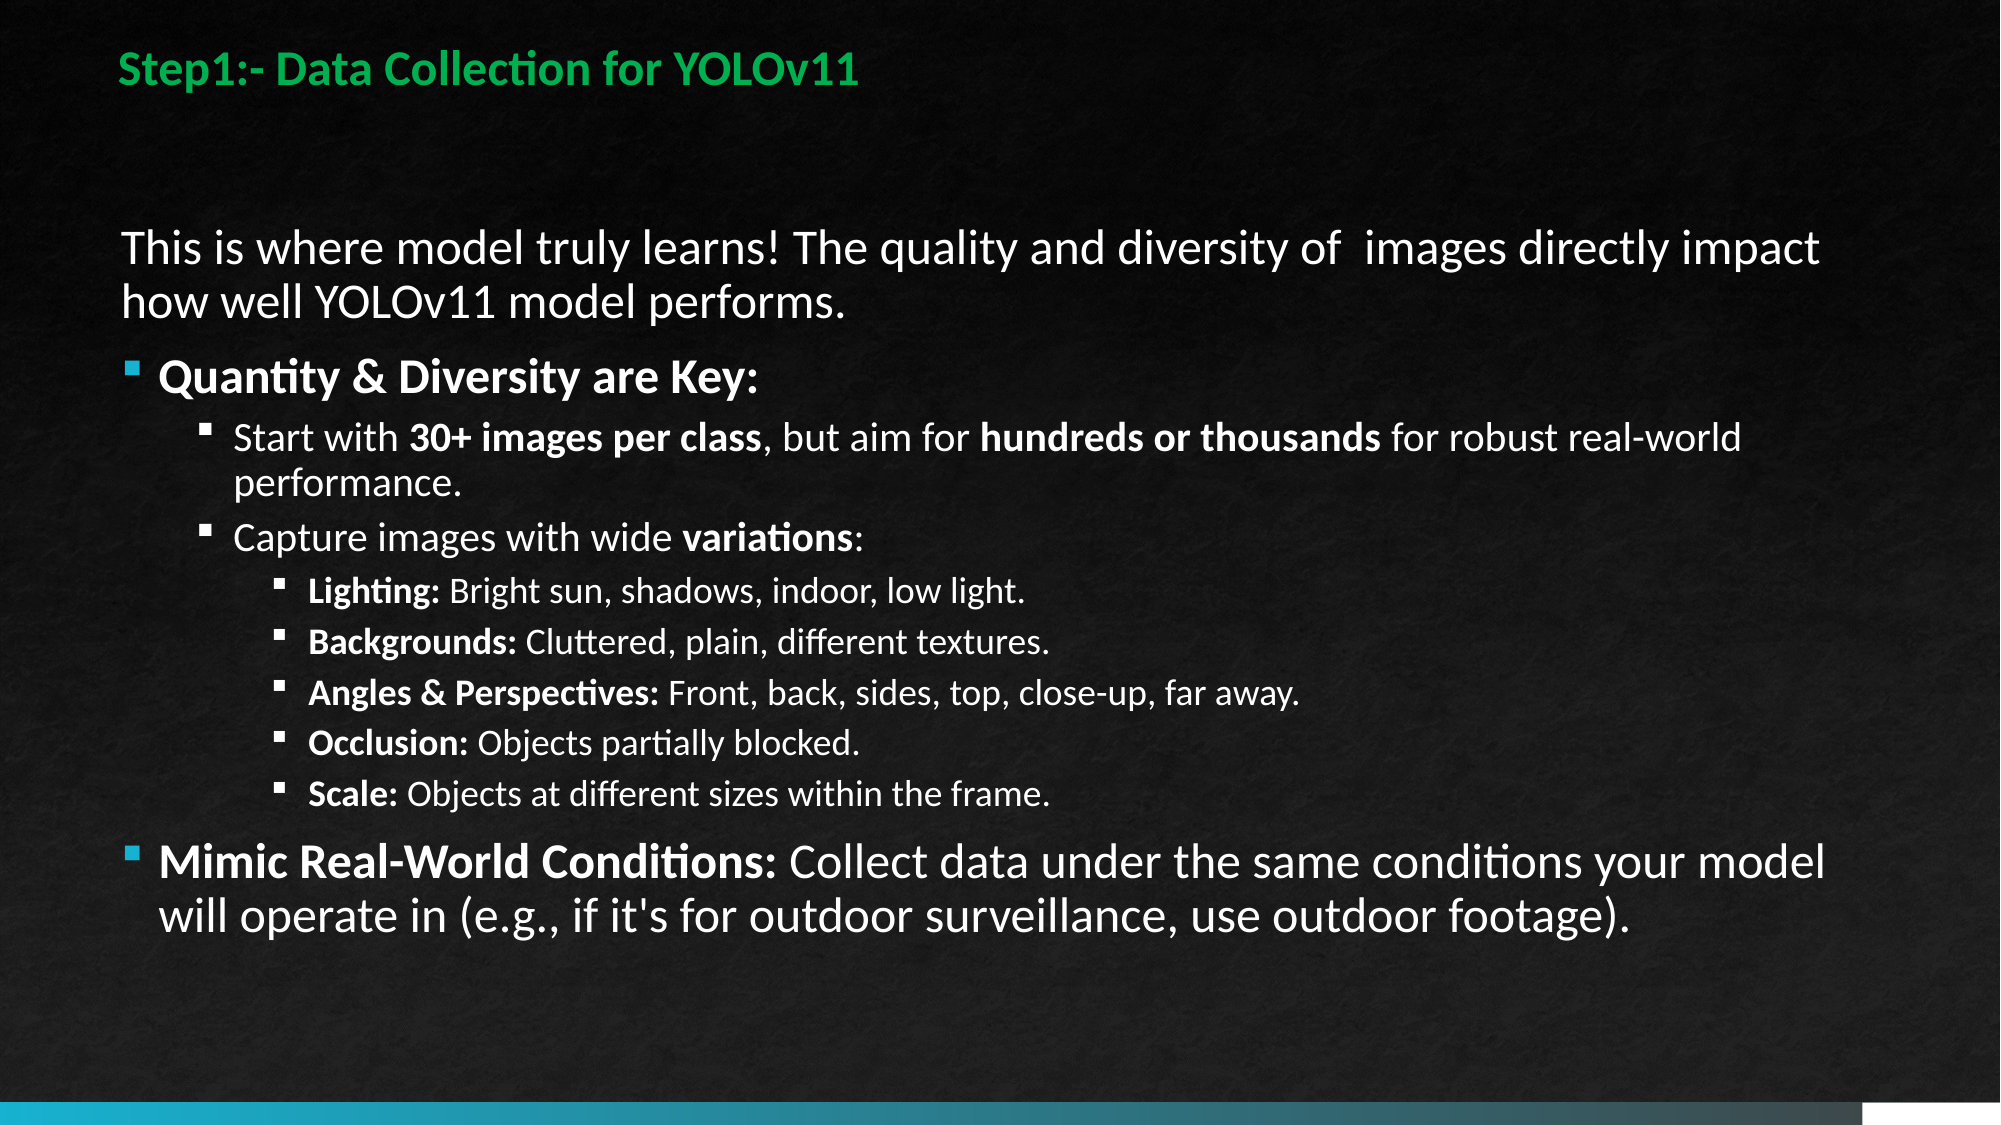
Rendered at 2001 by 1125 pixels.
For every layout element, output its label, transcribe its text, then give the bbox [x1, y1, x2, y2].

list This is where model truly learns! The quality and diversity of images directly impact how well YOLOv11 model performs. Quantity & Diversity are Key: Start with 30+ images per class, but aim for hundreds or thousands for robust real-world performance. Capture images with wide variations: Lighting: Bright sun, shadows, indoor, low light. Backgrounds: Cluttered, plain, different textures. Angles & Perspectives: Front, back, sides, top, close-up, far away. Occlusion: Objects partially blocked. Scale: Objects at different sizes within the frame. Mimic Real-World Conditions: Collect data under the same conditions your model will operate in (e.g., if it's for outdoor surveillance, use outdoor footage). [103, 115, 1846, 1125]
picture [0, 0, 2000, 1103]
text_box Step1:- Data Collection for YOLOv11 [103, 27, 926, 103]
